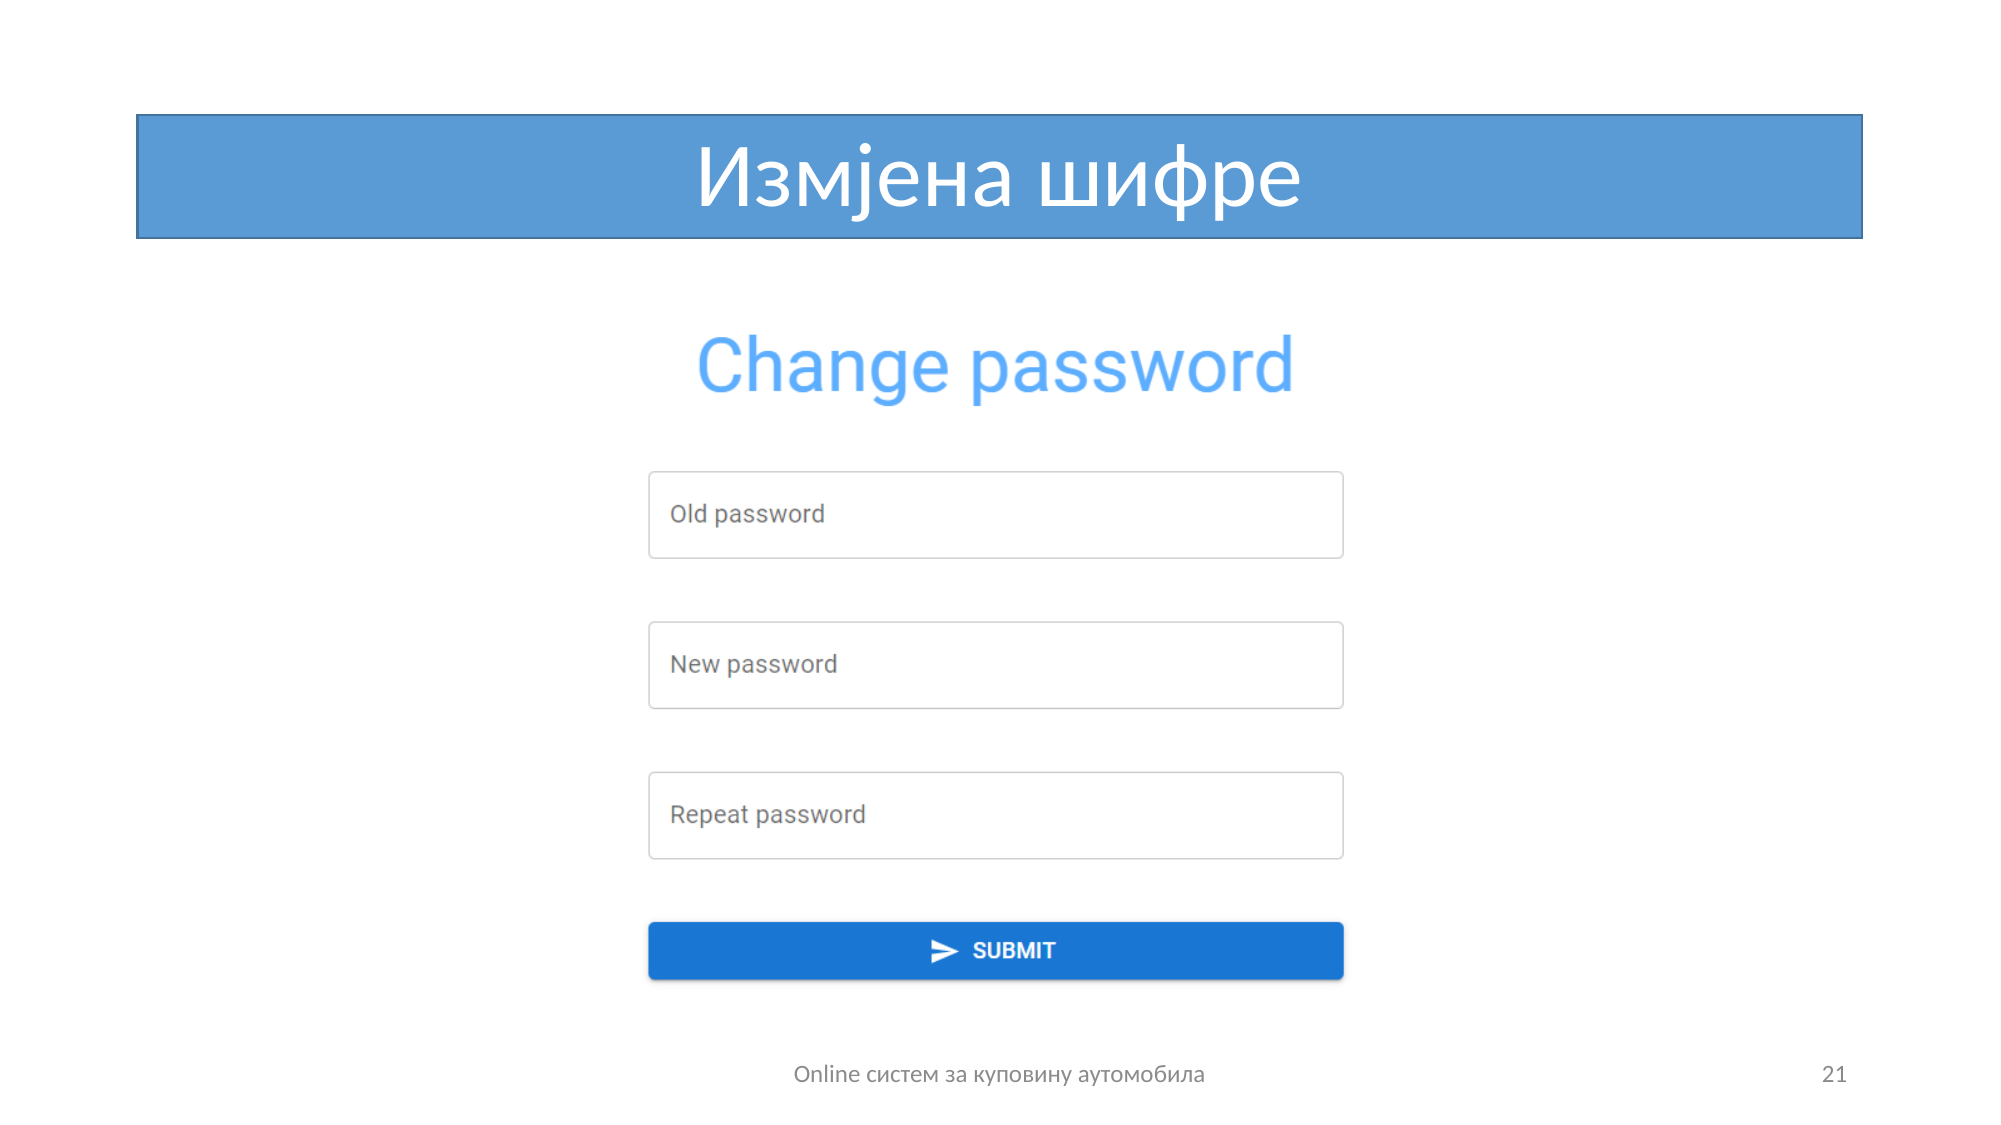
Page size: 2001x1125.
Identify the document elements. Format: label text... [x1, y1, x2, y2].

slide_number 21 [1412, 1042, 1863, 1103]
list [616, 321, 1384, 991]
footer Online систем за куповину аутомобила [662, 1042, 1338, 1103]
title Измјена шифре [136, 114, 1863, 239]
